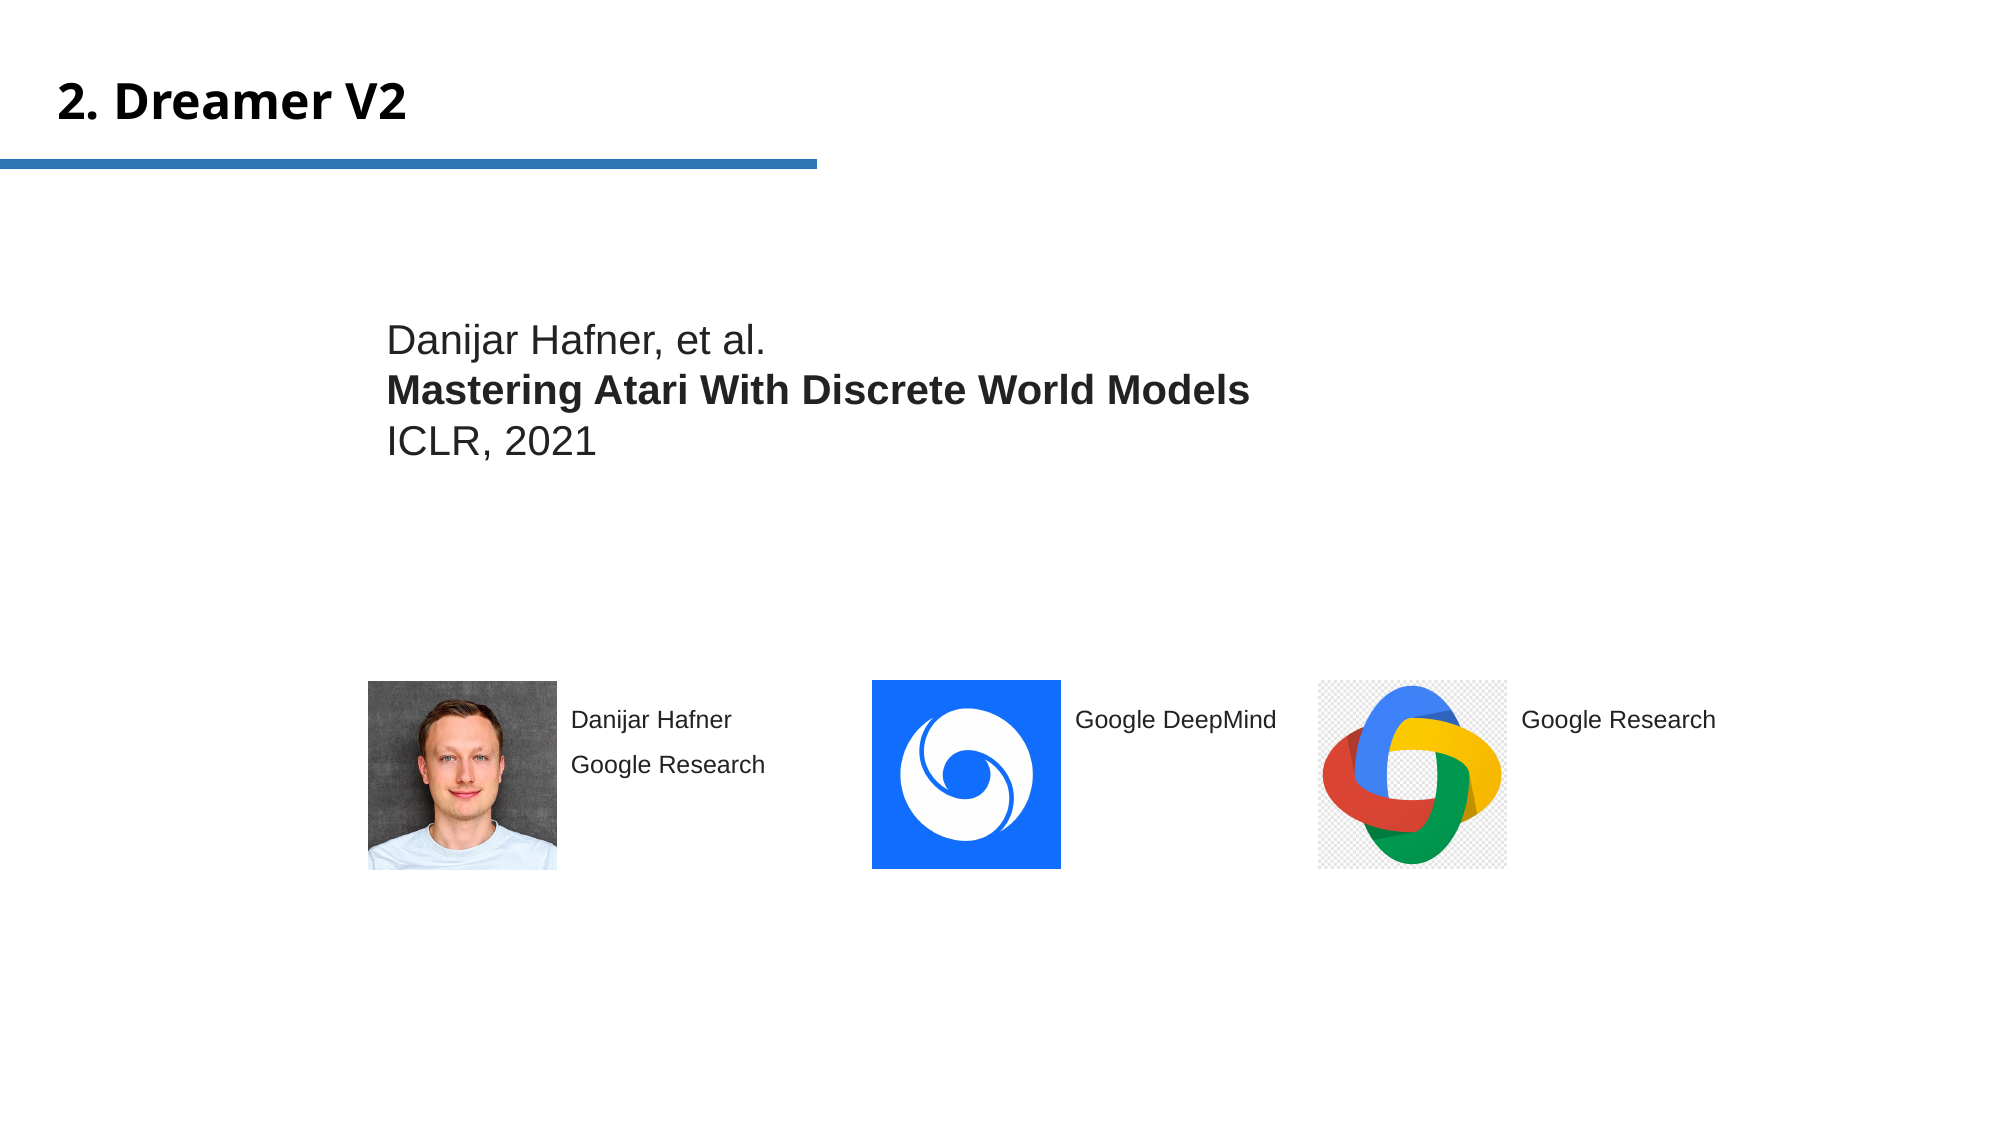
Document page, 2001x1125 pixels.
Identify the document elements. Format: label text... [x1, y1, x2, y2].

picture [368, 681, 557, 870]
text_box Danijar Hafner, et al. Mastering Atari With Discrete World Models ICLR, 2021 [371, 305, 1266, 471]
text_box Danijar Hafner Google Research [556, 680, 815, 786]
picture [872, 680, 1061, 869]
text_box Google DeepMind [1061, 680, 1318, 741]
picture [1318, 680, 1507, 869]
text_box Google Research [1507, 680, 1737, 741]
text_box 2. Dreamer V2 [42, 61, 422, 137]
